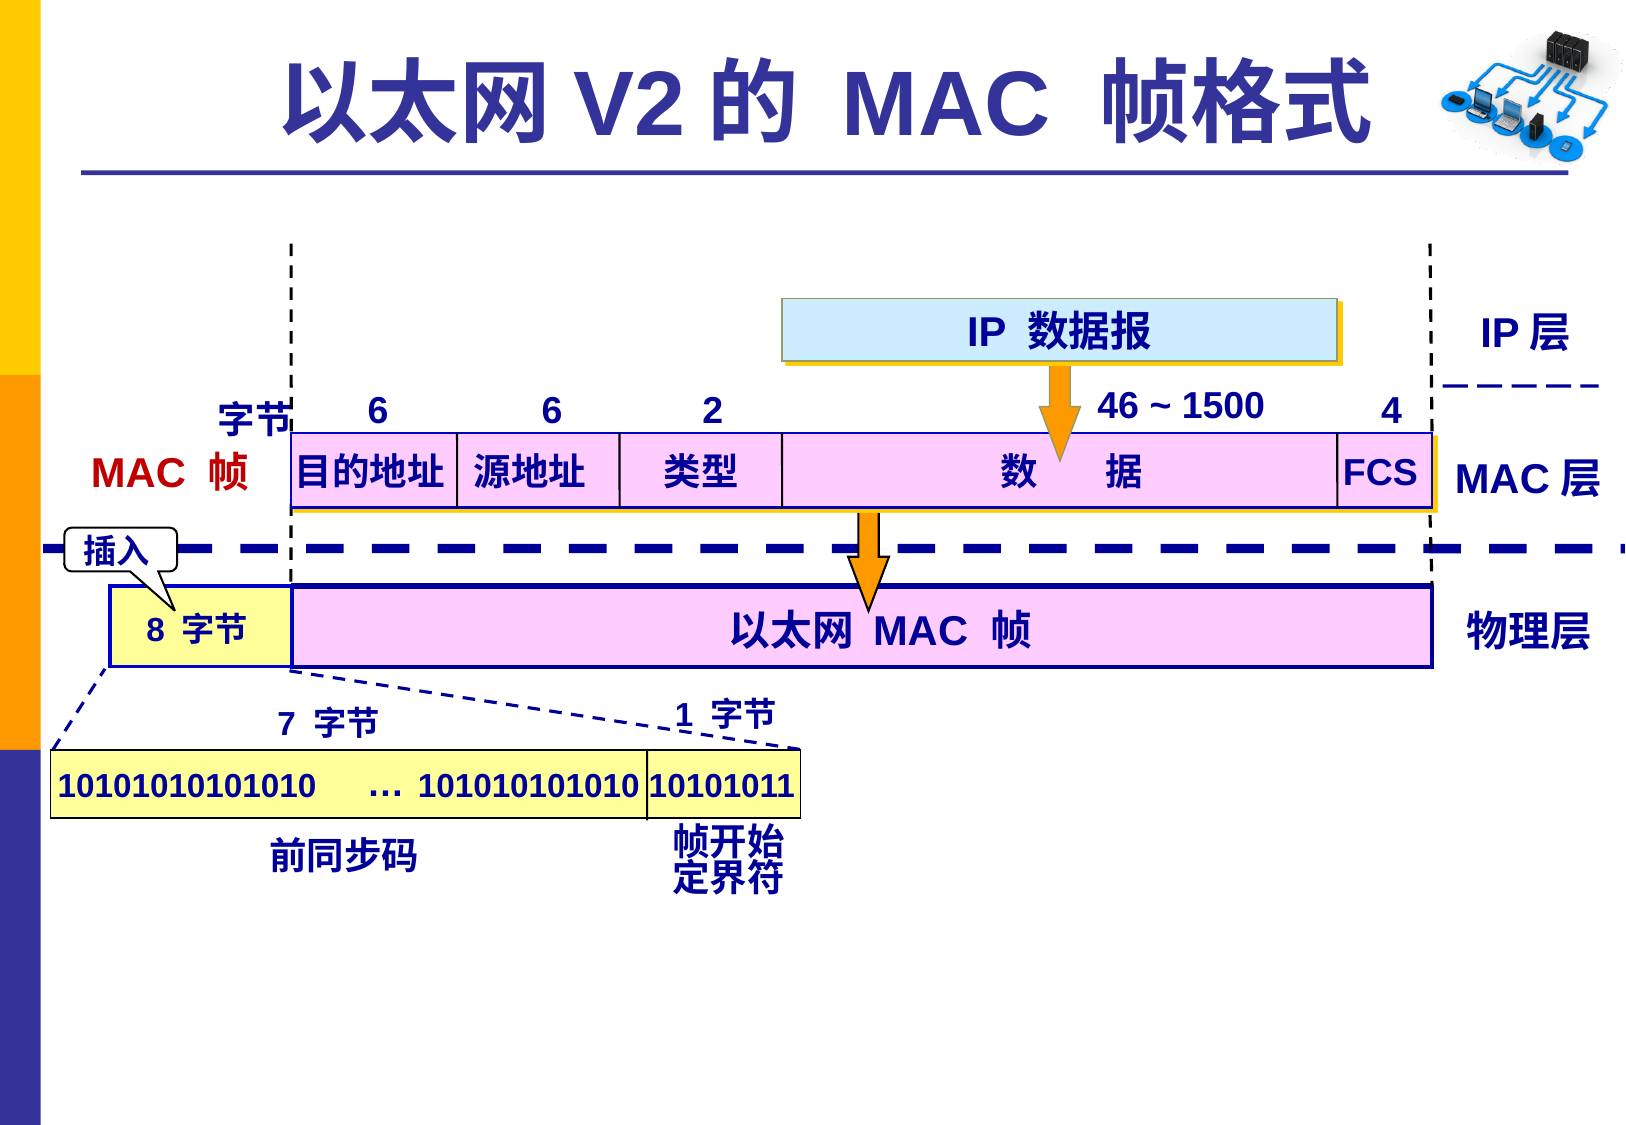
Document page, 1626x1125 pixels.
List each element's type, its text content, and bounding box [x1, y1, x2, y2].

text_box [137, 578, 175, 611]
text_box [648, 750, 801, 757]
text_box [620, 432, 782, 508]
text_box [174, 529, 178, 570]
text_box 7 字节 [262, 694, 395, 750]
text_box MAC 帧 [75, 438, 265, 504]
text_box [783, 470, 1337, 508]
text_box 10101010101010 101010101010 10101011 [420, 757, 647, 812]
text_box 10101010101010 101010101010 10101011 [648, 757, 836, 812]
text_box 类型 [648, 440, 754, 500]
text_box 源地址 [458, 440, 601, 500]
text_box 6 [526, 378, 578, 439]
text_box [110, 586, 292, 667]
text_box [50, 812, 647, 819]
text_box 1 字节 [659, 685, 792, 740]
text_box 4 [1366, 378, 1418, 439]
title 以太网V2的 MAC 帧格式 [81, 30, 1569, 161]
text_box 以太网 MAC 帧 [713, 596, 1047, 661]
text_box [458, 432, 619, 508]
text_box 帧开始 定界符 [657, 819, 800, 907]
text_box [848, 512, 890, 611]
picture [1438, 30, 1624, 165]
text_box [50, 750, 647, 757]
text_box 目的地址 [279, 440, 458, 500]
text_box 字节 [202, 389, 308, 449]
text_box [291, 587, 1432, 668]
text_box 8 字节 [131, 601, 264, 656]
text_box IP层 [1465, 298, 1587, 364]
text_box 插入 [68, 523, 174, 578]
text_box 前同步码 [254, 824, 435, 884]
text_box 6 [352, 378, 404, 439]
text_box [308, 432, 457, 440]
text_box 10101010101010 101010101010 10101011 [42, 757, 352, 812]
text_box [781, 298, 1338, 462]
text_box [290, 500, 457, 508]
text_box [64, 528, 68, 571]
text_box 数 据 [985, 471, 1159, 500]
text_box MAC层 [1440, 444, 1617, 509]
text_box … [352, 751, 420, 812]
text_box 2 [687, 378, 738, 439]
text_box FCS [1328, 440, 1433, 500]
text_box [1343, 432, 1432, 440]
text_box 物理层 [1452, 597, 1608, 663]
text_box [648, 812, 801, 819]
text_box [1338, 500, 1432, 508]
